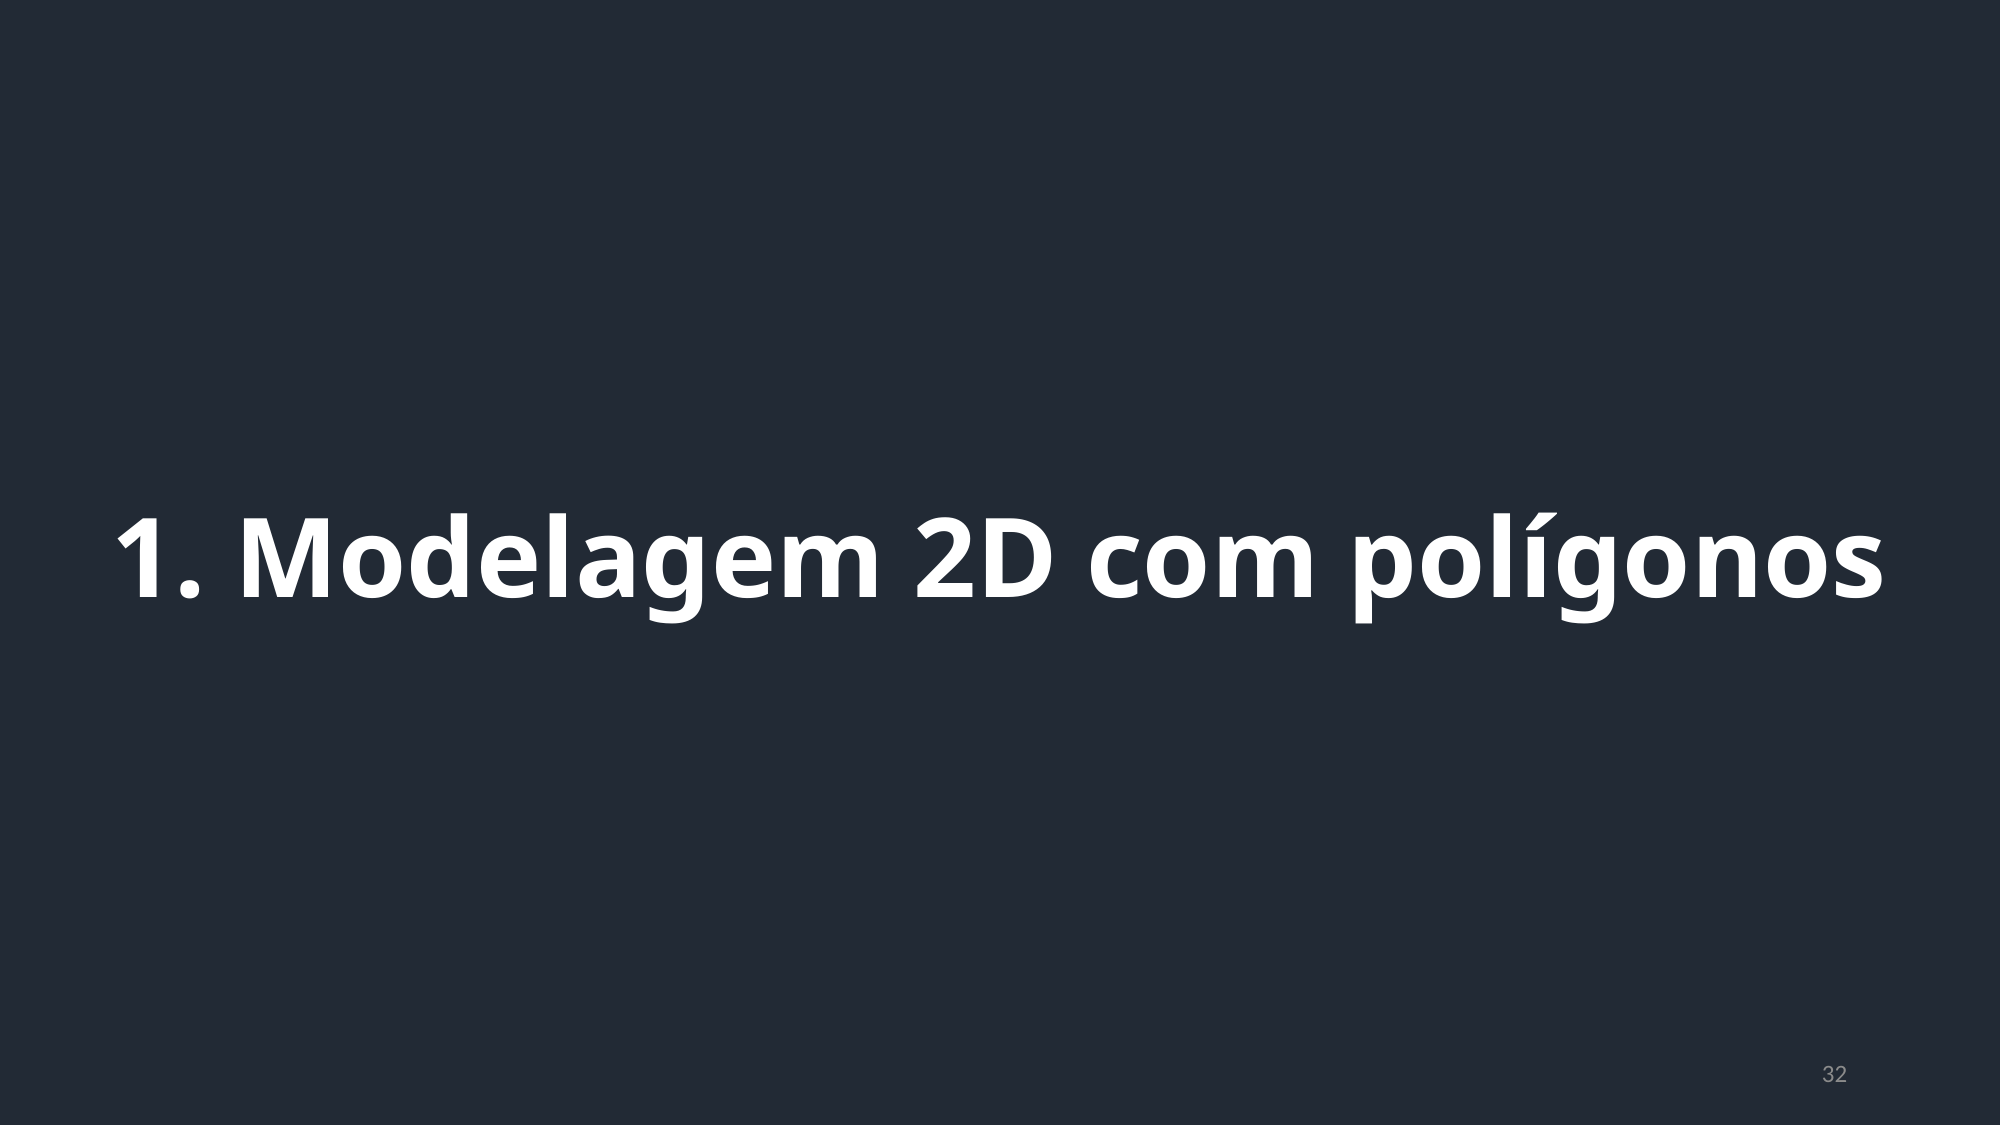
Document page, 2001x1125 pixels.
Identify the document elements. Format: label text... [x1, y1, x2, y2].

slide_number 32 [1412, 1042, 1863, 1103]
text_box 1. Modelagem 2D com polígonos [31, 495, 1969, 630]
